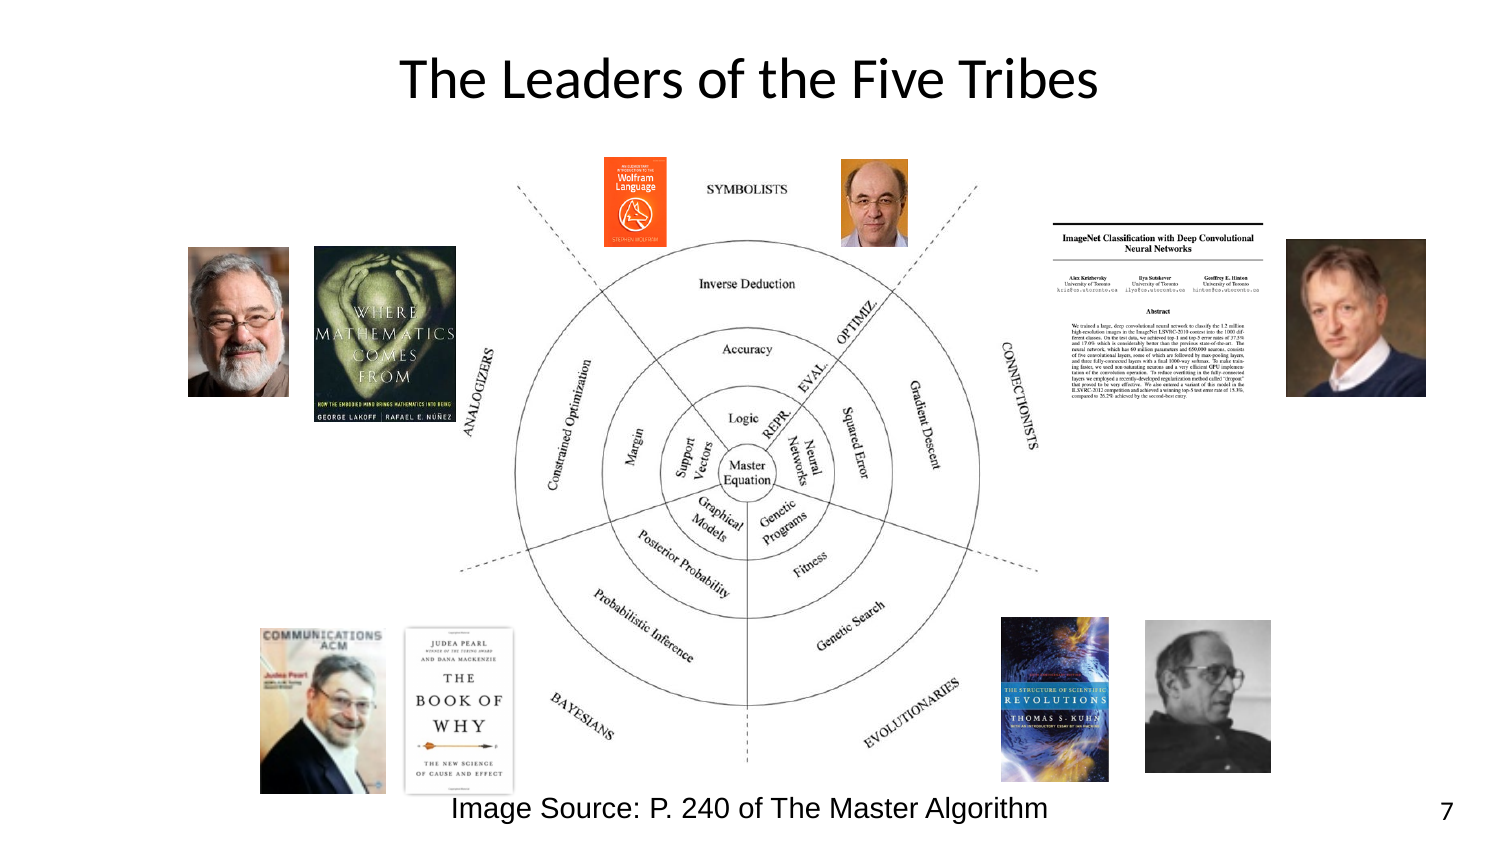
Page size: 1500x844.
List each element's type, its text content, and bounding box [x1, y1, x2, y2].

picture [405, 157, 1109, 794]
picture [1286, 238, 1426, 397]
picture [260, 628, 386, 794]
text_box 7 [1425, 787, 1469, 833]
picture [314, 245, 456, 423]
picture [1145, 619, 1271, 773]
text_box The Leaders of the Five Tribes [385, 32, 1115, 118]
picture [1048, 213, 1267, 411]
picture [188, 247, 289, 397]
text_box Image Source: P. 240 of The Master Algorithm [436, 781, 1064, 832]
